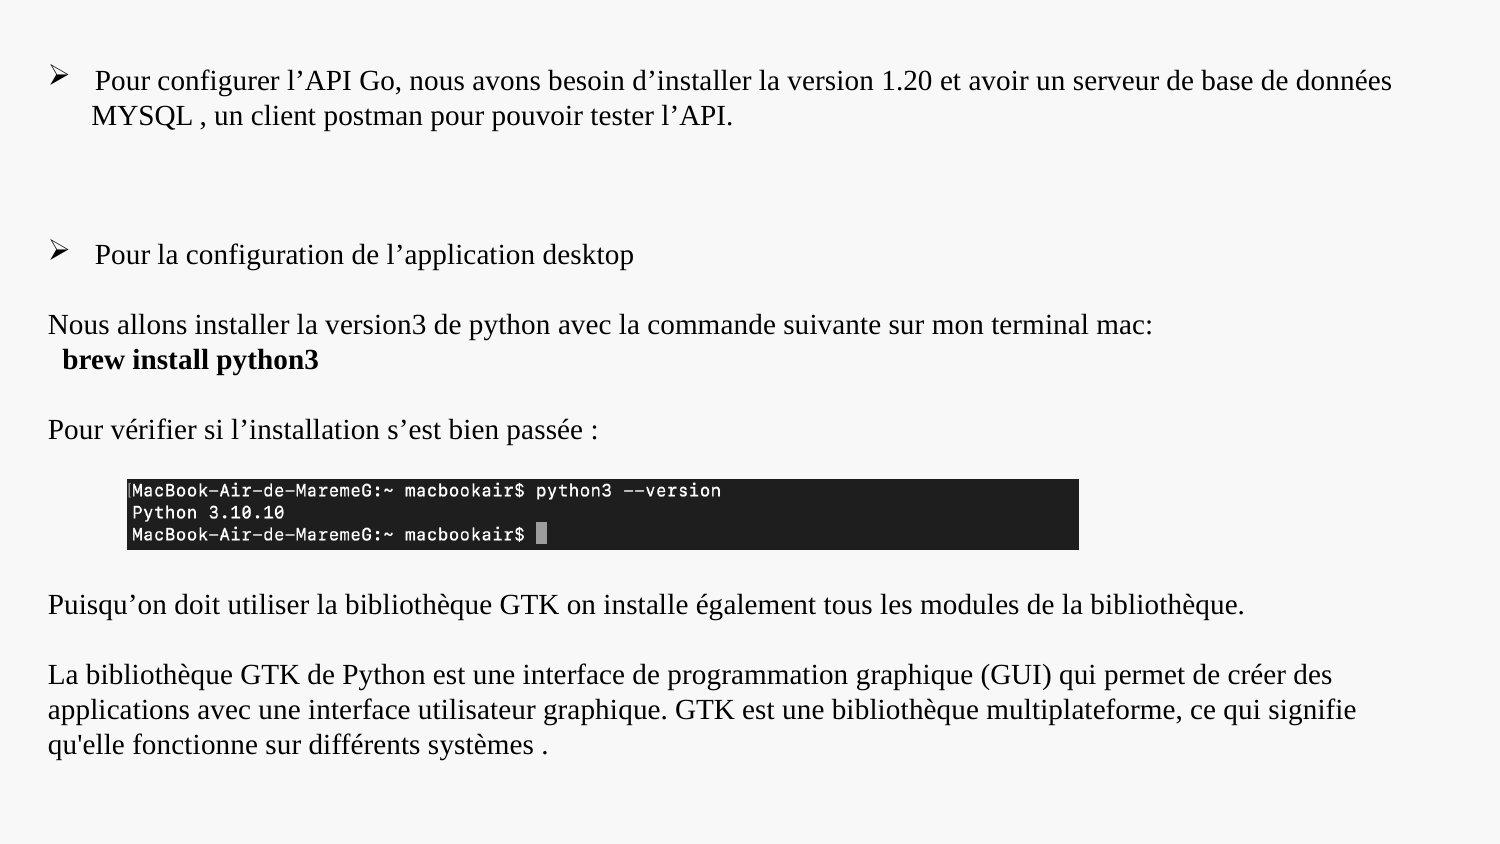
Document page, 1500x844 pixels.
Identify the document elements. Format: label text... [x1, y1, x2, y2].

picture [127, 478, 1080, 550]
text_box Pour configurer l’API Go, nous avons besoin d’installer la version 1.20 et avoir un serveur de base de données MYSQL , un client postman pour pouvoir tester l’API. Pour la configuration de l’application desktop Nous allons installer la version3 de python avec la commande suivante sur mon terminal mac: brew install python3 Pour vérifier si l’installation s’est bien passée : Puisqu’on doit utiliser la bibliothèque GTK on installe également tous les modules de la bibliothèque. La bibliothèque GTK de Python est une interface de programmation graphique (GUI) qui permet de créer des applications avec une interface utilisateur graphique. GTK est une bibliothèque multiplateforme, ce qui signifie qu'elle fonctionne sur différents systèmes . [33, 53, 1412, 844]
